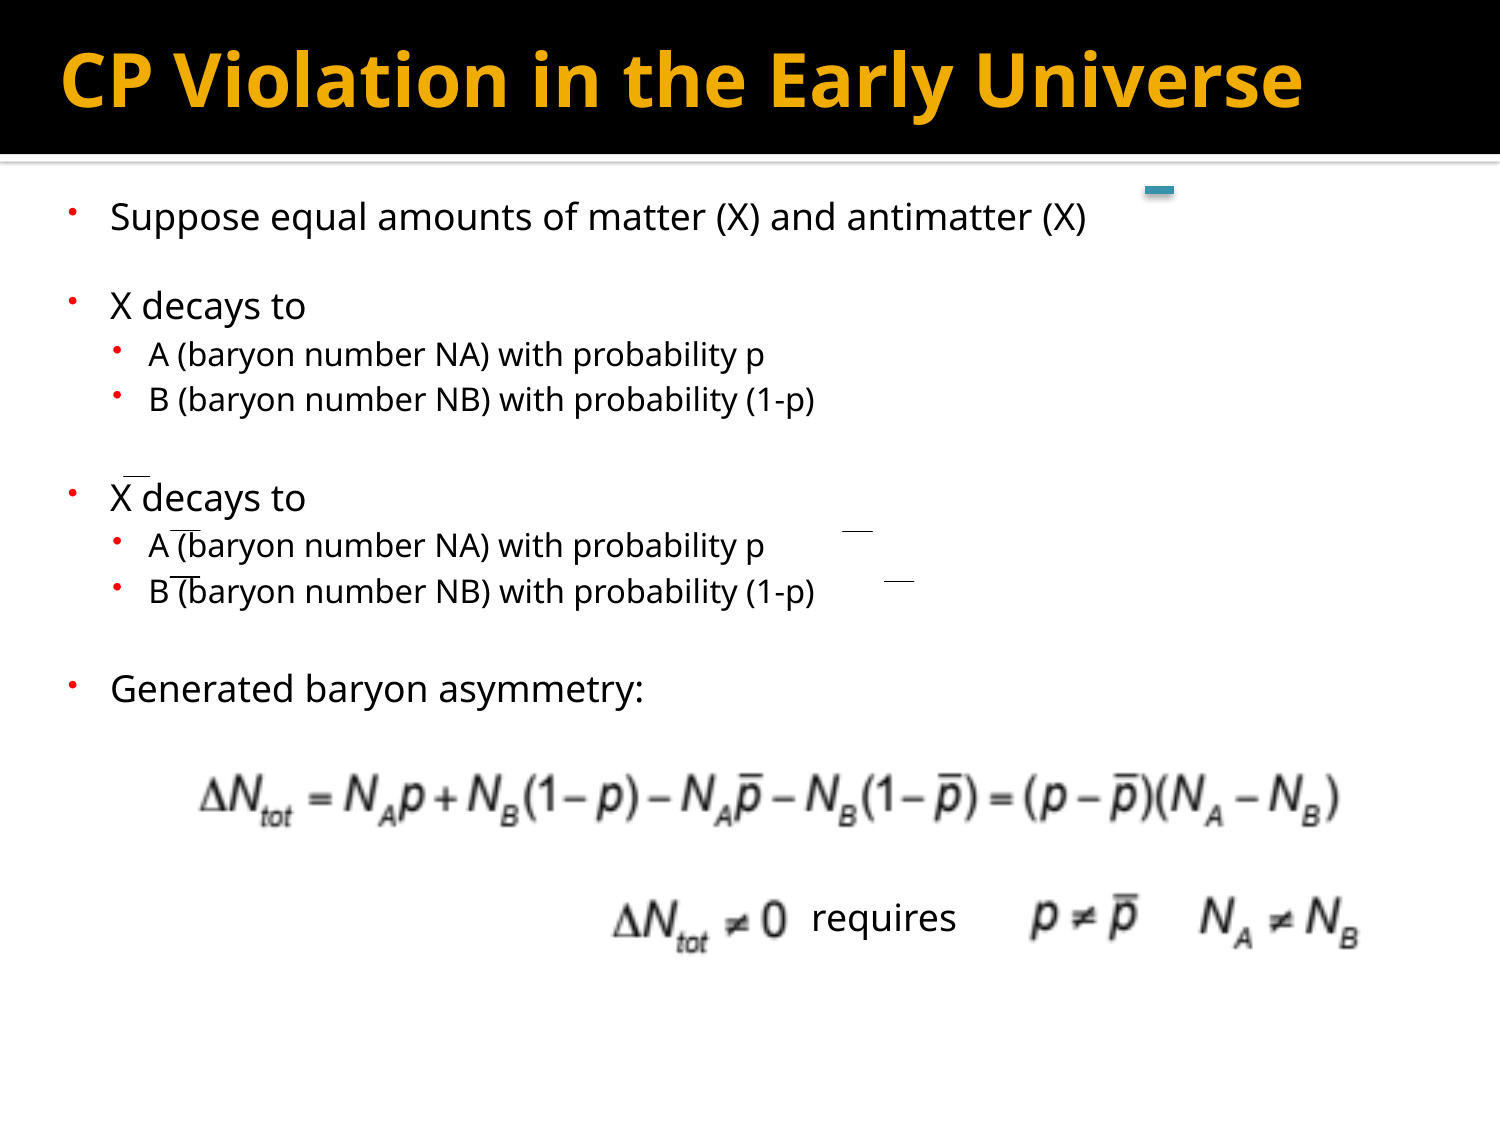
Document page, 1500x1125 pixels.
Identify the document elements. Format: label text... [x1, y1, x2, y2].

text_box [1024, 885, 1145, 948]
title CP Violation in the Early Universe [44, 0, 1467, 155]
text_box requires [796, 886, 972, 947]
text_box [606, 883, 789, 961]
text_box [193, 756, 1342, 834]
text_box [1193, 879, 1364, 956]
list Suppose equal amounts of matter (X) and antimatter (X) X decays to A (baryon number NA) with probability p B (baryon number NB) with probability (1-p) X decays to A (baryon number NA) with probability p B (baryon number NB) with probability (1-p) Generated baryon asymmetry: [43, 177, 1467, 725]
